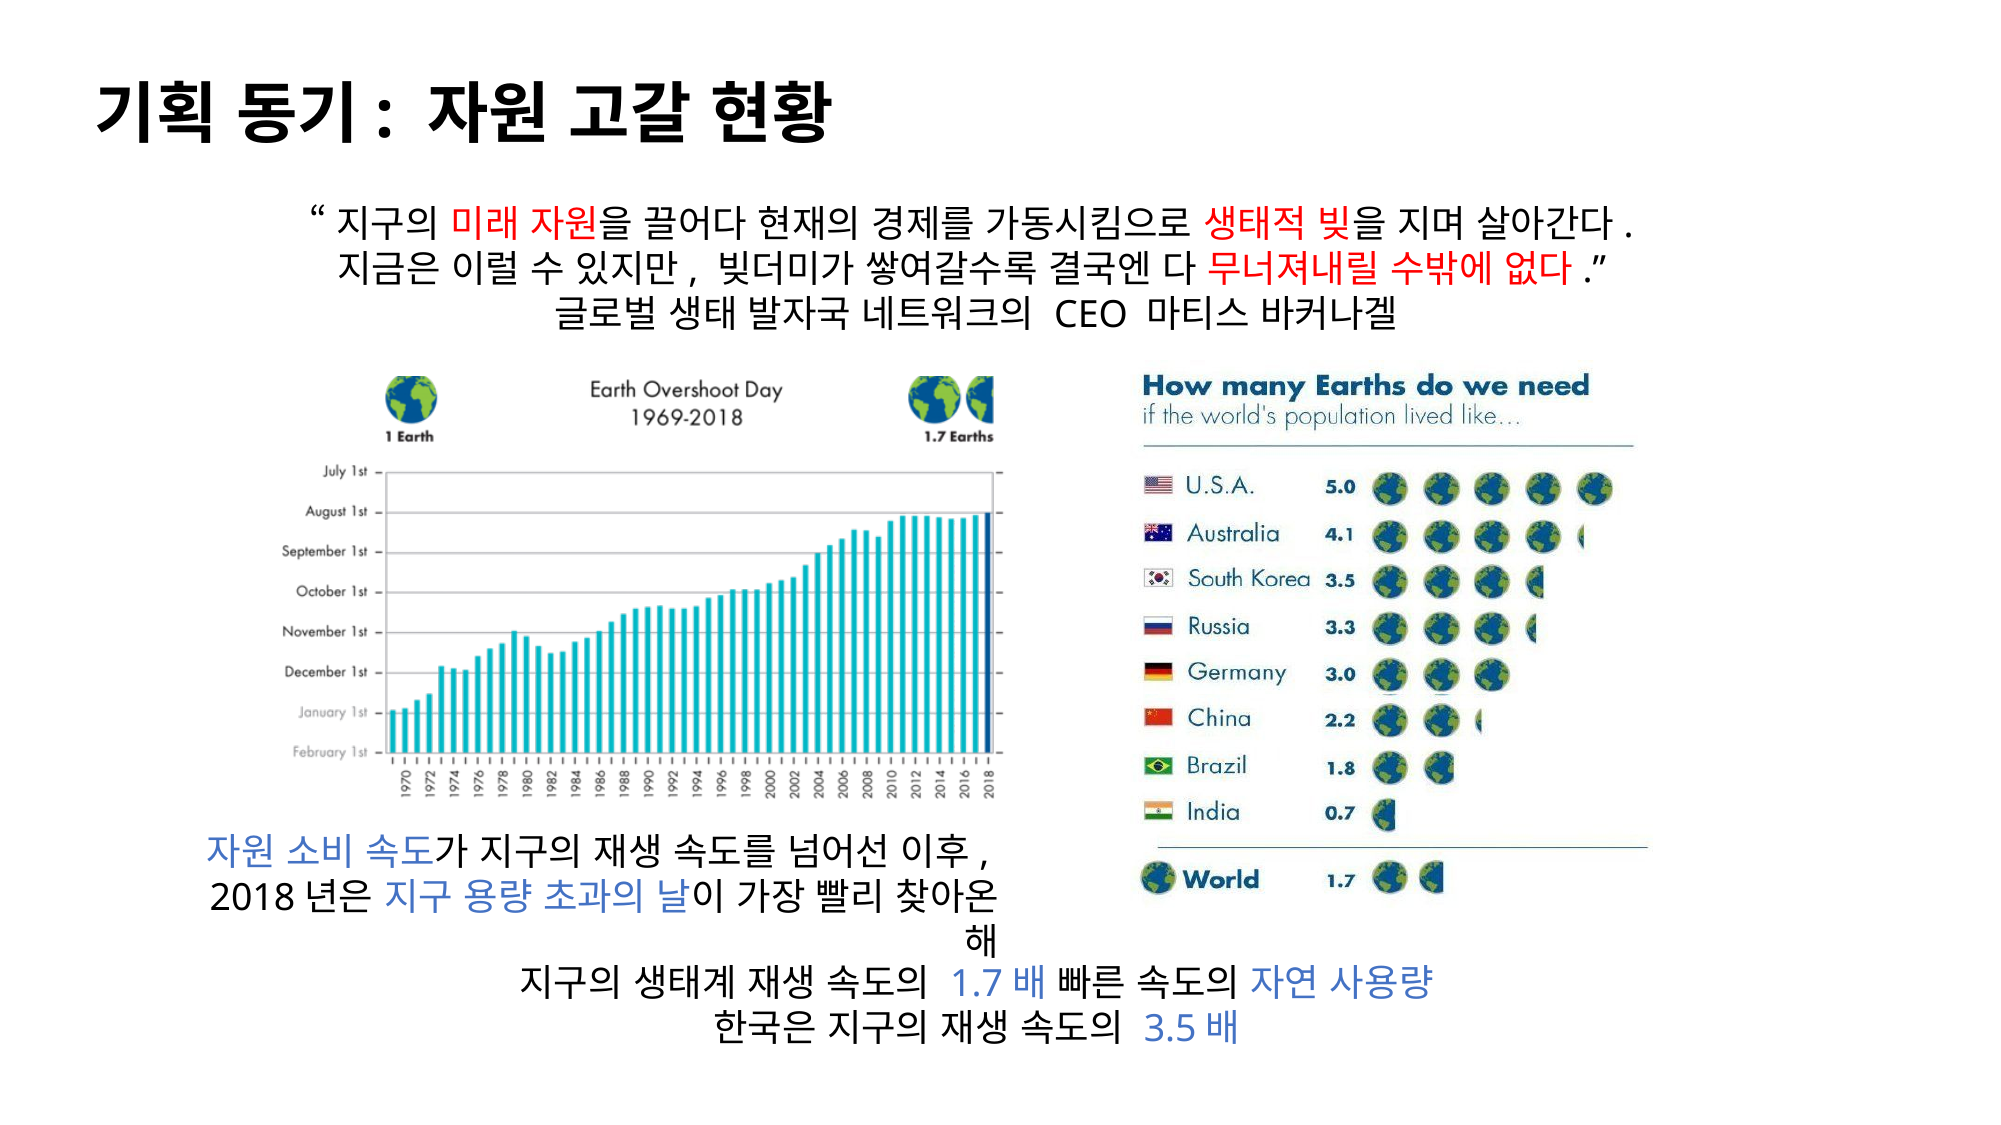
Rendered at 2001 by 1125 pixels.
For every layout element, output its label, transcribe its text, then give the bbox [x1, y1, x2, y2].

text_box 기획 동기: 자원 고갈 현황 [79, 63, 921, 159]
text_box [1130, 360, 1654, 911]
picture [281, 376, 1010, 807]
text_box 지구의 생태계 재생 속도의 1.7배 빠른 속도의 자연 사용량 한국은 지구의 재생 속도의 3.5배 [504, 951, 1449, 1057]
text_box “지구의 미래 자원을 끌어다 현재의 경제를 가동시킴으로 생태적 빚을 지며 살아간다. 지금은 이럴 수 있지만, 빚더미가 쌓여갈수록 결국엔 다 무너져내릴 수밖에 없다.” 글로벌 생태 발자국 네트워크의 CEO 마티스 바커나겔 [264, 192, 1689, 342]
text_box 자원 소비 속도가 지구의 재생 속도를 넘어선 이후, 2018년은 지구 용량 초과의 날이 가장 빨리 찾아온 해 [156, 820, 1014, 971]
